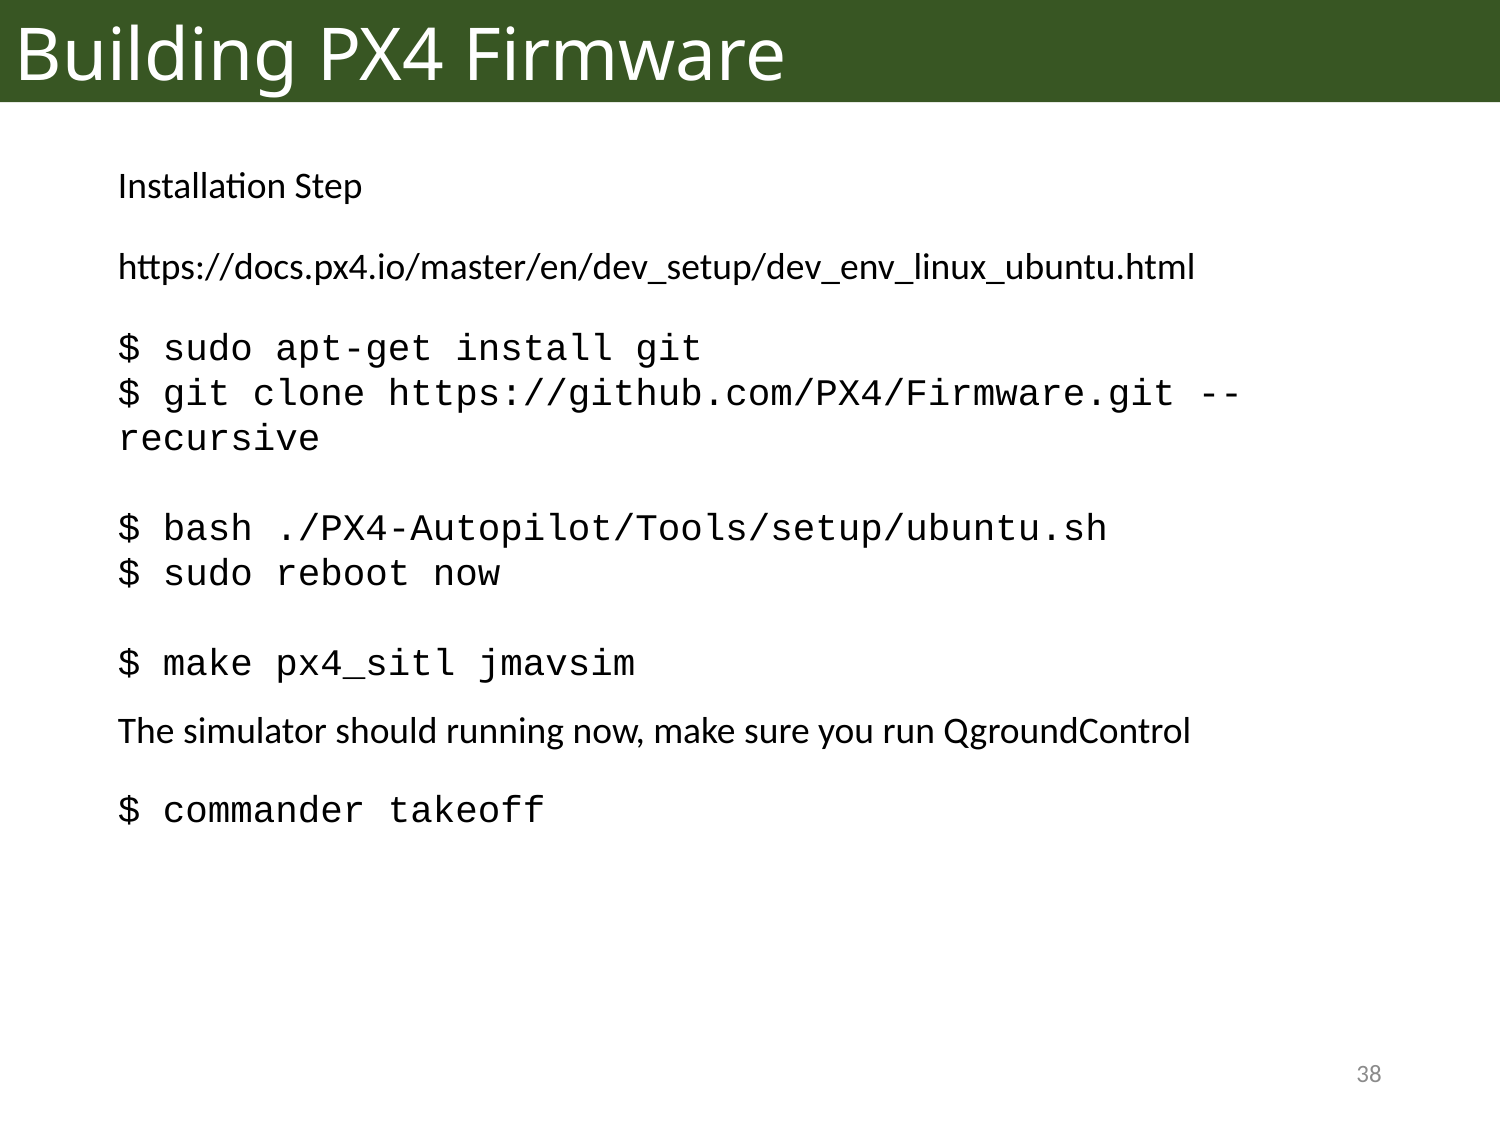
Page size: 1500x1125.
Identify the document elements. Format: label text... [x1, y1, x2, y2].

text_box $ sudo apt-get install git $ git clone https://github.com/PX4/Firmware.git --recursive $ bash ./PX4-Autopilot/Tools/setup/ubuntu.sh $ sudo reboot now $ make px4_sitl jmavsim [103, 315, 1312, 691]
slide_number 38 [1059, 1042, 1397, 1103]
text_box The simulator should running now, make sure you run QgroundControl [103, 698, 1283, 759]
text_box https://docs.px4.io/master/en/dev_setup/dev_env_linux_ubuntu.html [103, 234, 1359, 295]
text_box Building PX4 Firmware [0, 0, 1500, 103]
text_box Installation Step [103, 154, 1283, 214]
text_box $ commander takeoff [103, 777, 869, 838]
